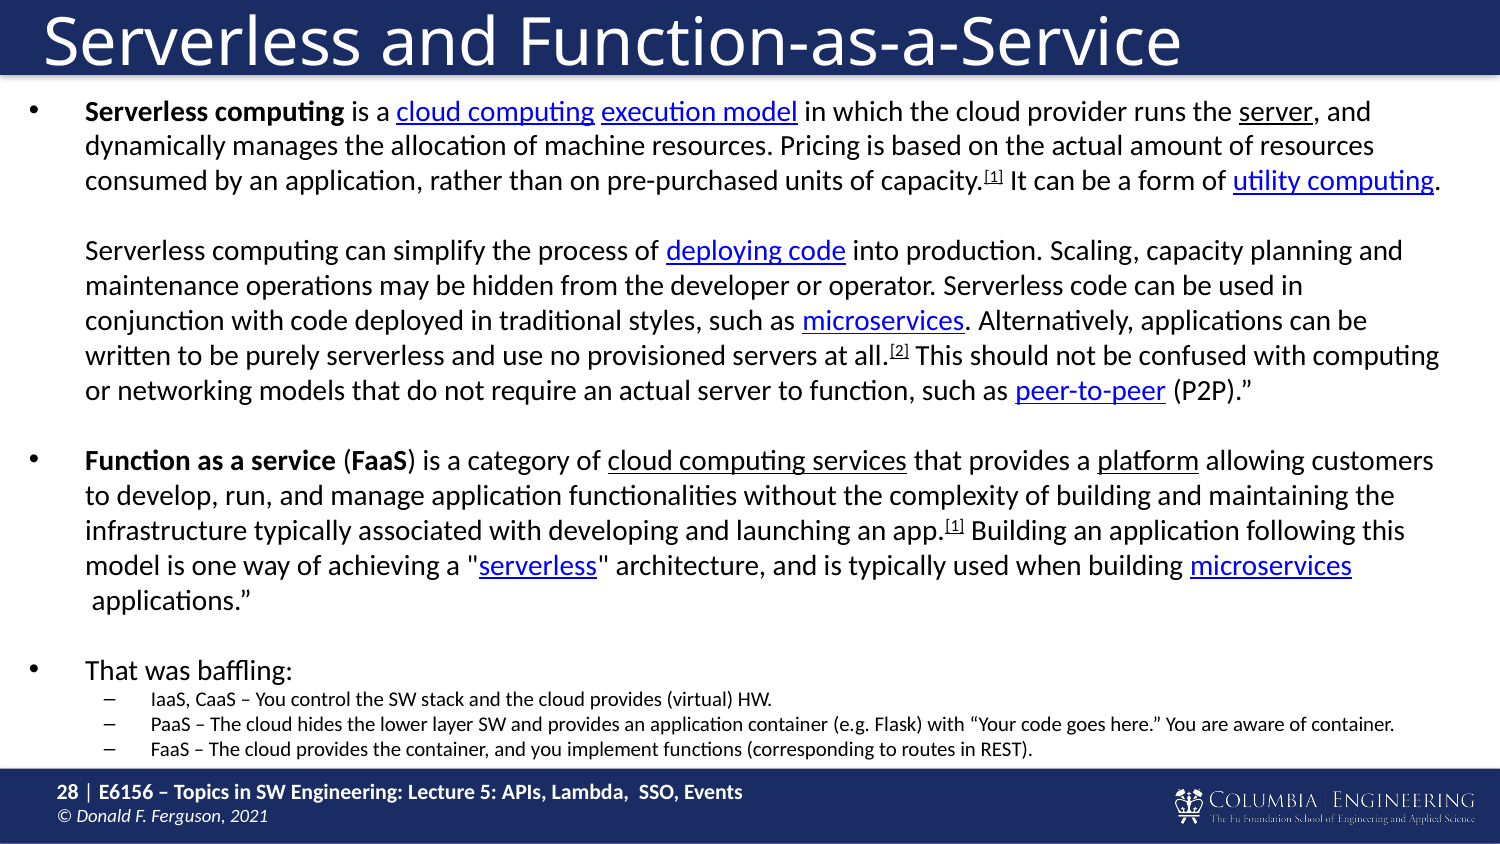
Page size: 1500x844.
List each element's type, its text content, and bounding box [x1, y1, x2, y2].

title Serverless and Function-as-a-Service [28, 0, 1450, 73]
list Serverless computing is a cloud computing execution model in which the cloud provider runs the server, and dynamically manages the allocation of machine resources. Pricing is based on the actual amount of resources consumed by an application, rather than on pre-purchased units of capacity.[1] It can be a form of utility computing. Serverless computing can simplify the process of deploying code into production. Scaling, capacity planning and maintenance operations may be hidden from the developer or operator. Serverless code can be used in conjunction with code deployed in traditional styles, such as microservices. Alternatively, applications can be written to be purely serverless and use no provisioned servers at all.[2] This should not be confused with computing or networking models that do not require an actual server to function, such as peer-to-peer (P2P).” Function as a service (FaaS) is a category of cloud computing services that provides a platform allowing customers to develop, run, and manage application functionalities without the complexity of building and maintaining the infrastructure typically associated with developing and launching an app.[1] Building an application following this model is one way of achieving a "serverless" architecture, and is typically used when building microservices applications.” That was baffling: IaaS, CaaS – You control the SW stack and the cloud provides (virtual) HW. PaaS – The cloud hides the lower layer SW and provides an application container (e.g. Flask) with “Your code goes here.” You are aware of container. FaaS – The cloud provides the container, and you implement functions (corresponding to routes in REST). [14, 84, 1465, 747]
